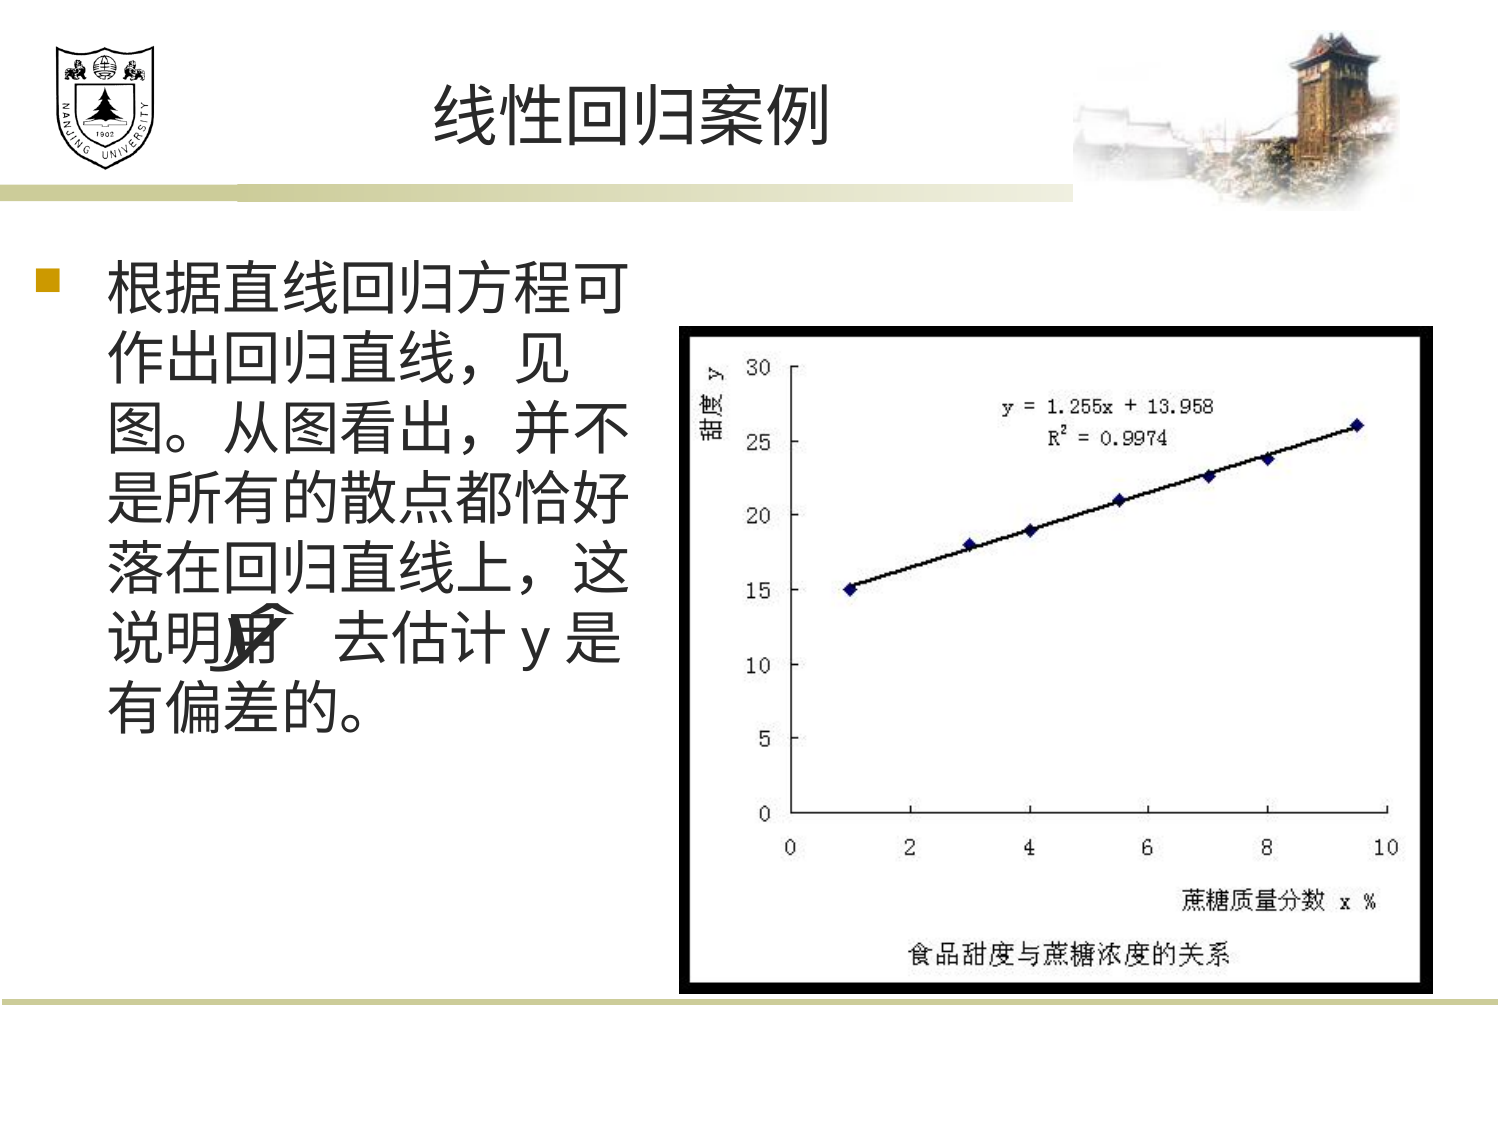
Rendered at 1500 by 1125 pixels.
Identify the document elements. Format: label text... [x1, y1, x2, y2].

picture [2, 999, 1498, 1005]
picture [1073, 30, 1400, 211]
picture [50, 42, 160, 173]
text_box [209, 592, 298, 675]
picture [678, 325, 1433, 994]
title 线性回归案例 [171, 66, 1093, 161]
list 根据直线回归方程可作出回归直线，见图。从图看出，并不是所有的散点都恰好落在回归直线上，这说明用 去估计y是有偏差的。 [17, 243, 656, 965]
